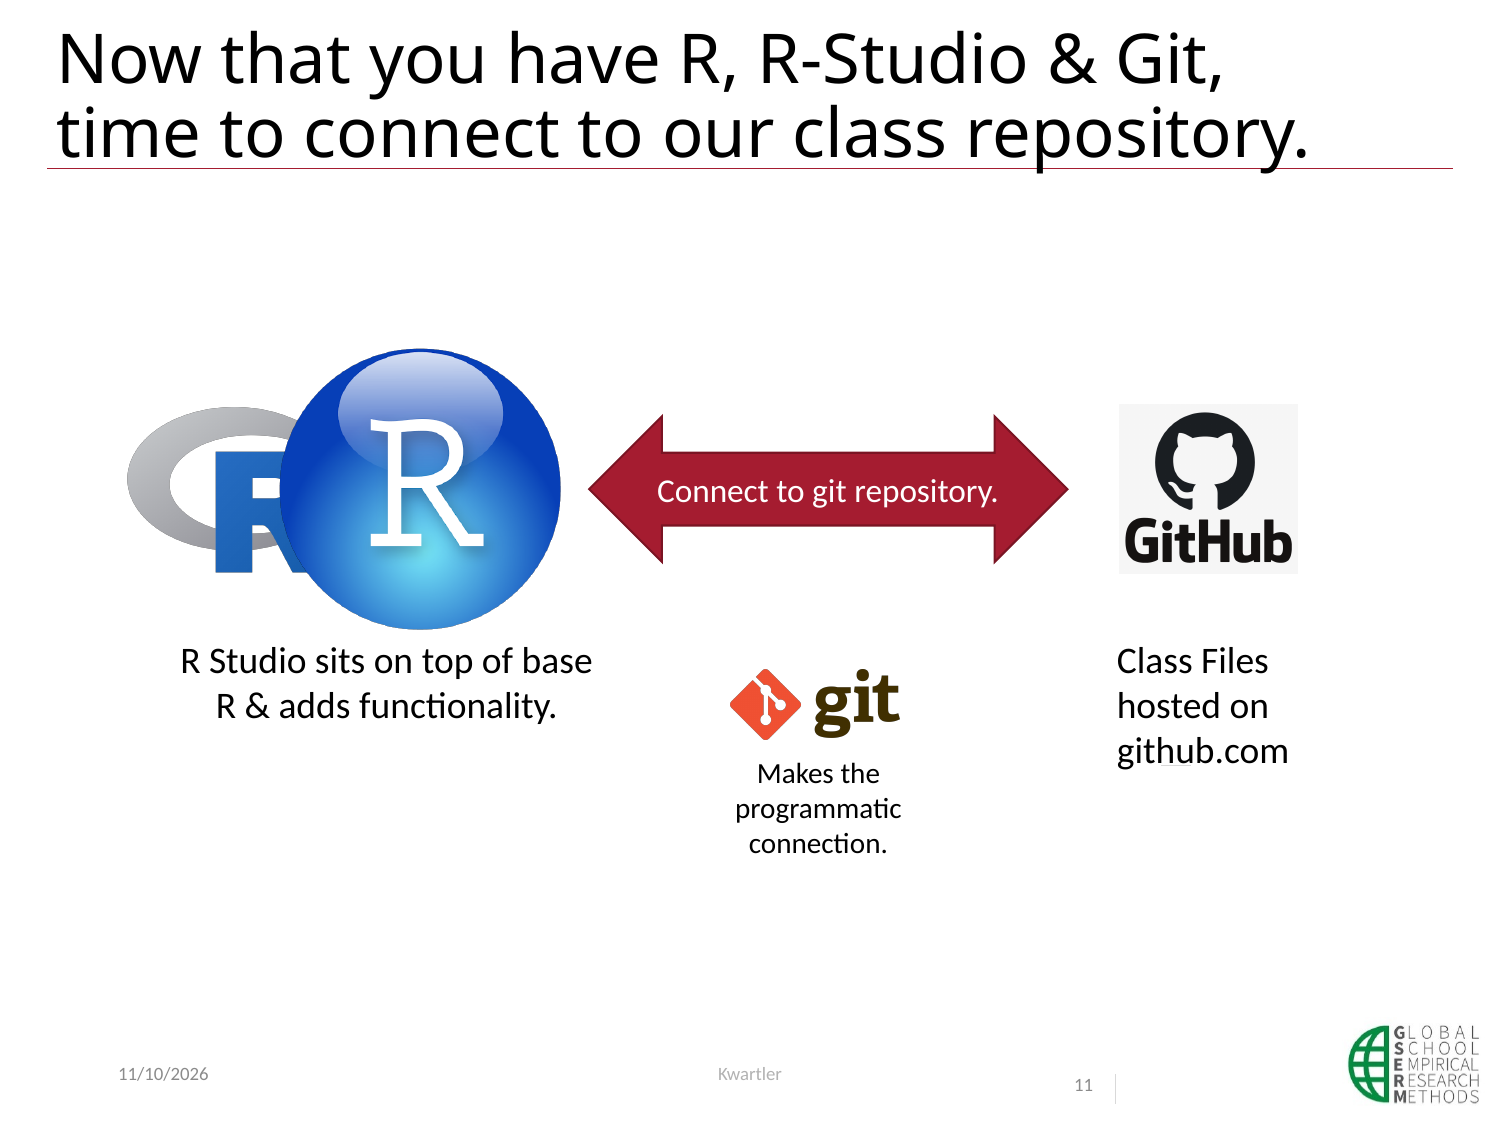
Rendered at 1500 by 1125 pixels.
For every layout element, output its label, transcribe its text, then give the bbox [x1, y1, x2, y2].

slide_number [103, 1042, 441, 1103]
picture [730, 669, 900, 740]
picture [127, 347, 562, 631]
title Now that you have R, R-Studio & Git, time to connect to our class repository. [41, 16, 1397, 114]
picture [1119, 404, 1298, 574]
slide_number 11 [1059, 1042, 1200, 1103]
text_box Connect to git repository. [587, 413, 1069, 565]
footer Kwartler [496, 1042, 1004, 1103]
text_box Class Files hosted on github.com [1102, 628, 1316, 779]
picture [1342, 1017, 1500, 1106]
text_box R Studio sits on top of base R & adds functionality. [165, 628, 609, 734]
text_box Makes the programmatic connection. [711, 747, 925, 867]
